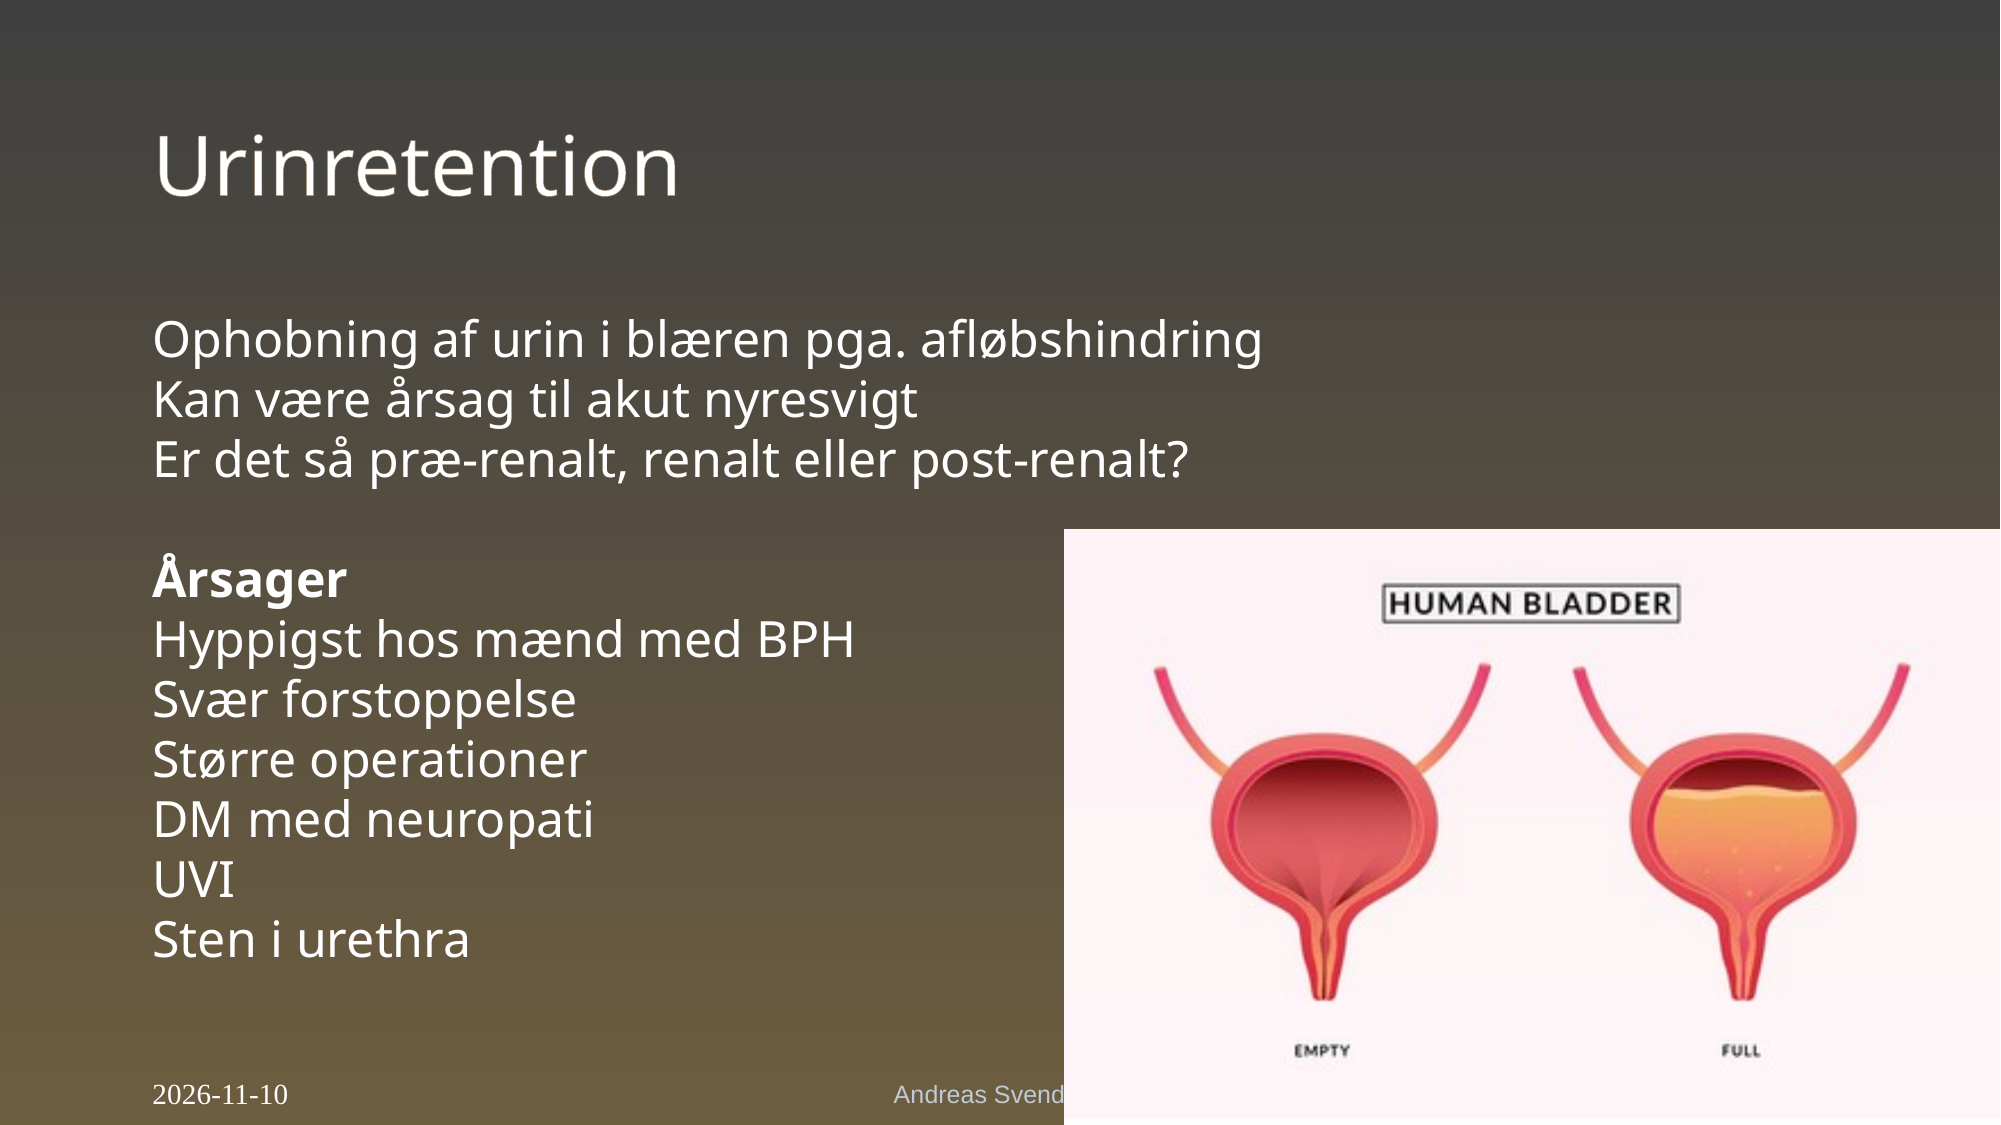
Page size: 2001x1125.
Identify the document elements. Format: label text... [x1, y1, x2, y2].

footer Andreas Svendsen [662, 1063, 1064, 1124]
list Ophobning af urin i blæren pga. afløbshindring Kan være årsag til akut nyresvigt Er det så præ-renalt, renalt eller post-renalt? Årsager Hyppigst hos mænd med BPH Svær forstoppelse Større operationer DM med neuropati UVI Sten i urethra [137, 299, 1863, 1014]
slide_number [137, 1063, 588, 1124]
picture [1064, 529, 2000, 1125]
title Urinretention [137, 59, 1863, 278]
